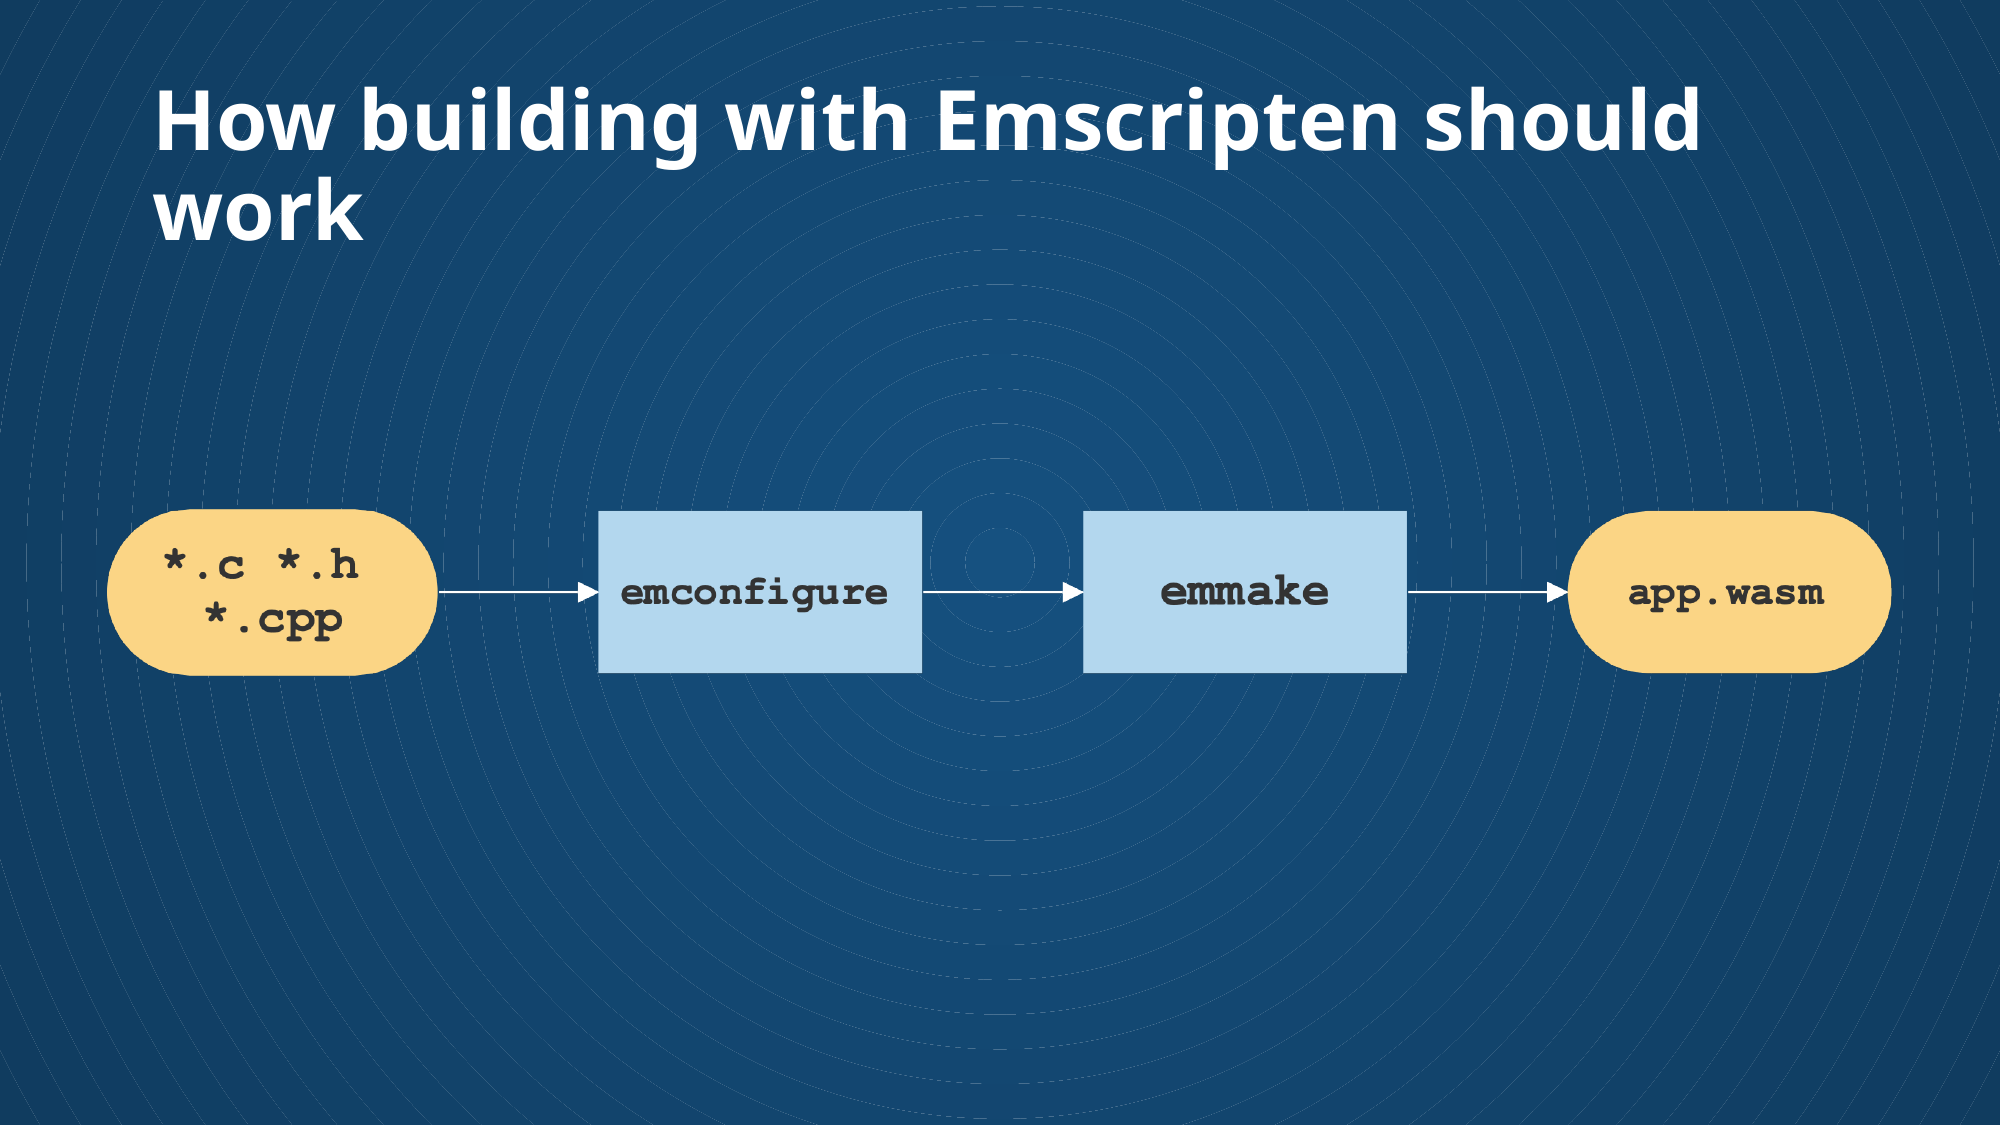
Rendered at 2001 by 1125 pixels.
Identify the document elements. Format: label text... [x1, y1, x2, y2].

title How building with Emscripten should work [137, 59, 1863, 278]
picture [81, 483, 1919, 701]
